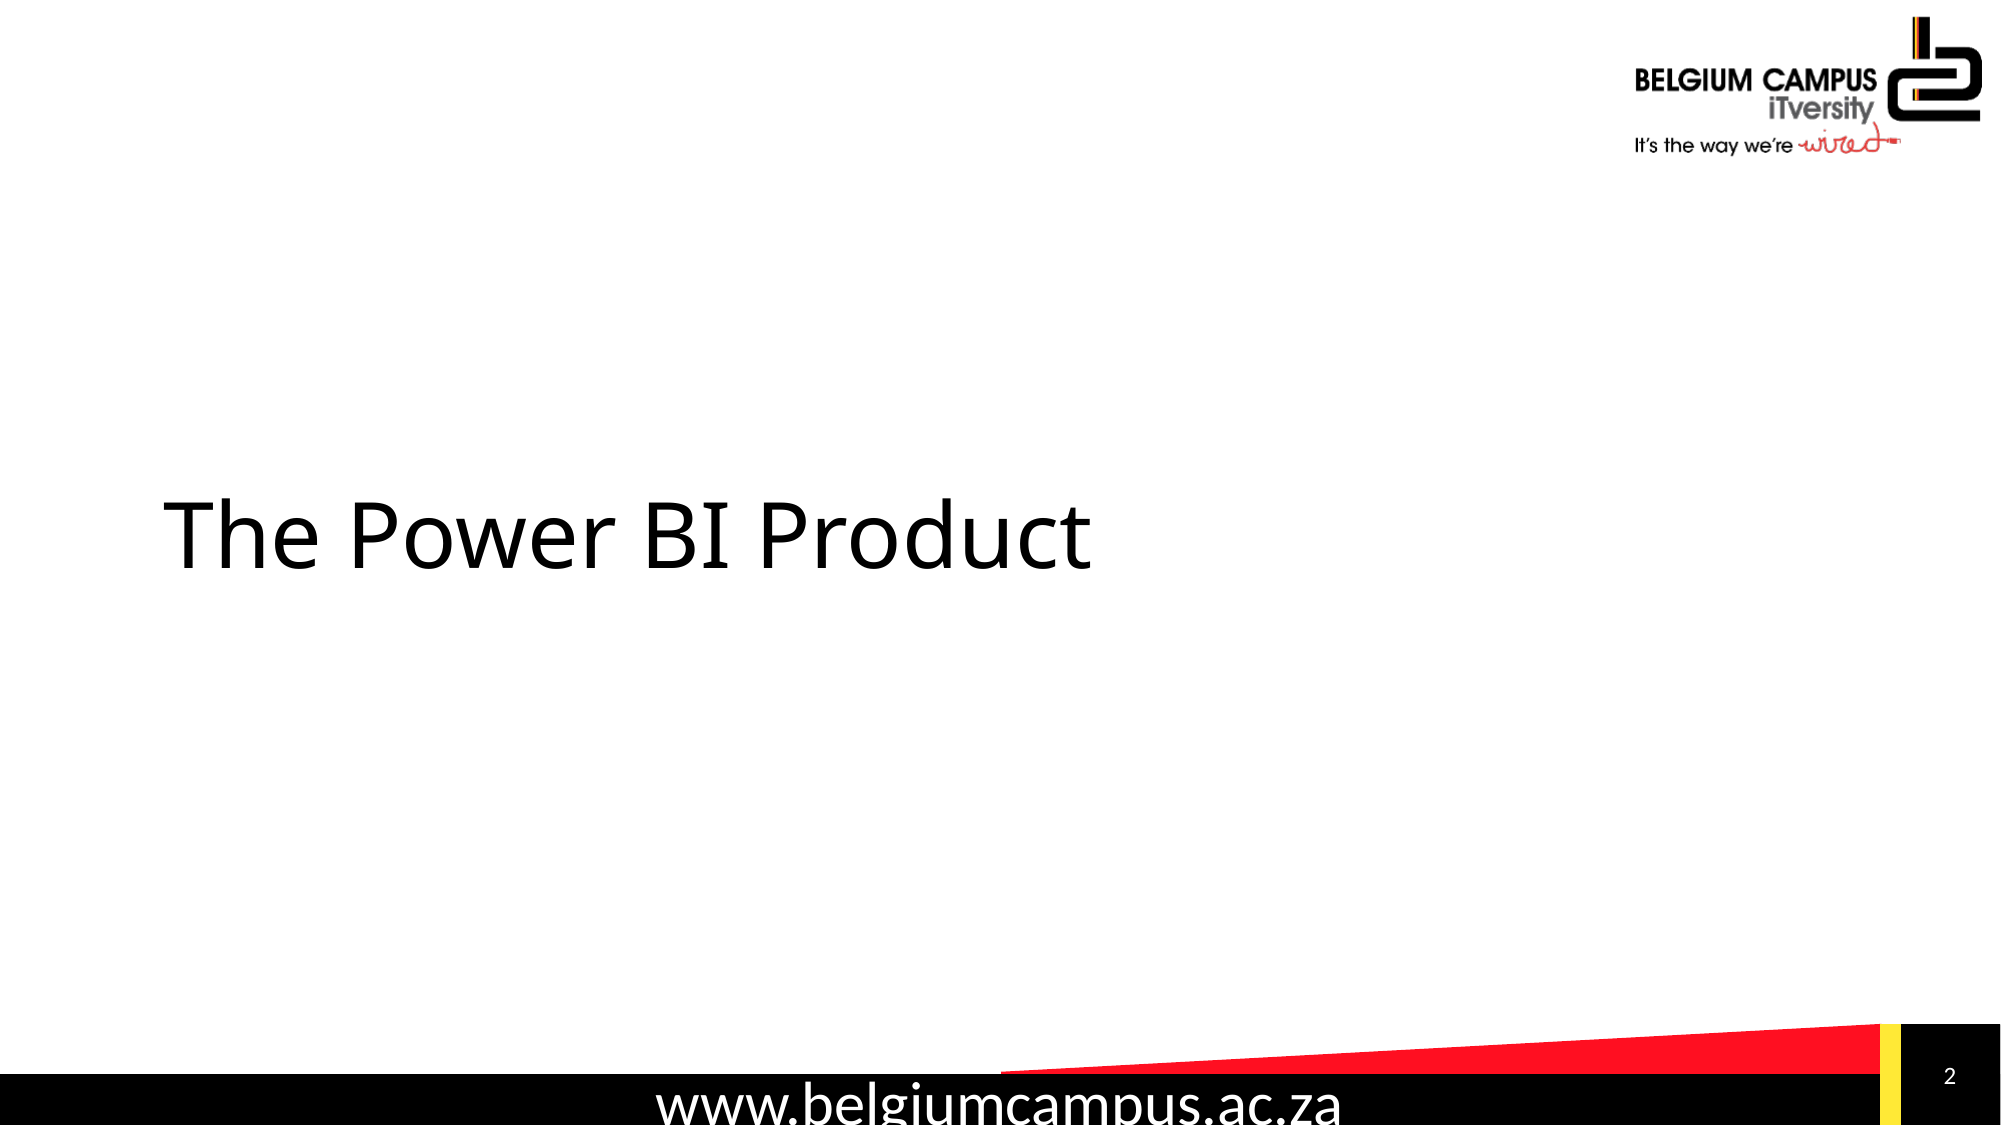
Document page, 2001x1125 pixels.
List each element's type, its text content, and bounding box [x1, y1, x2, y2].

picture [1631, 0, 1986, 198]
title The Power BI Product [137, 385, 1863, 603]
